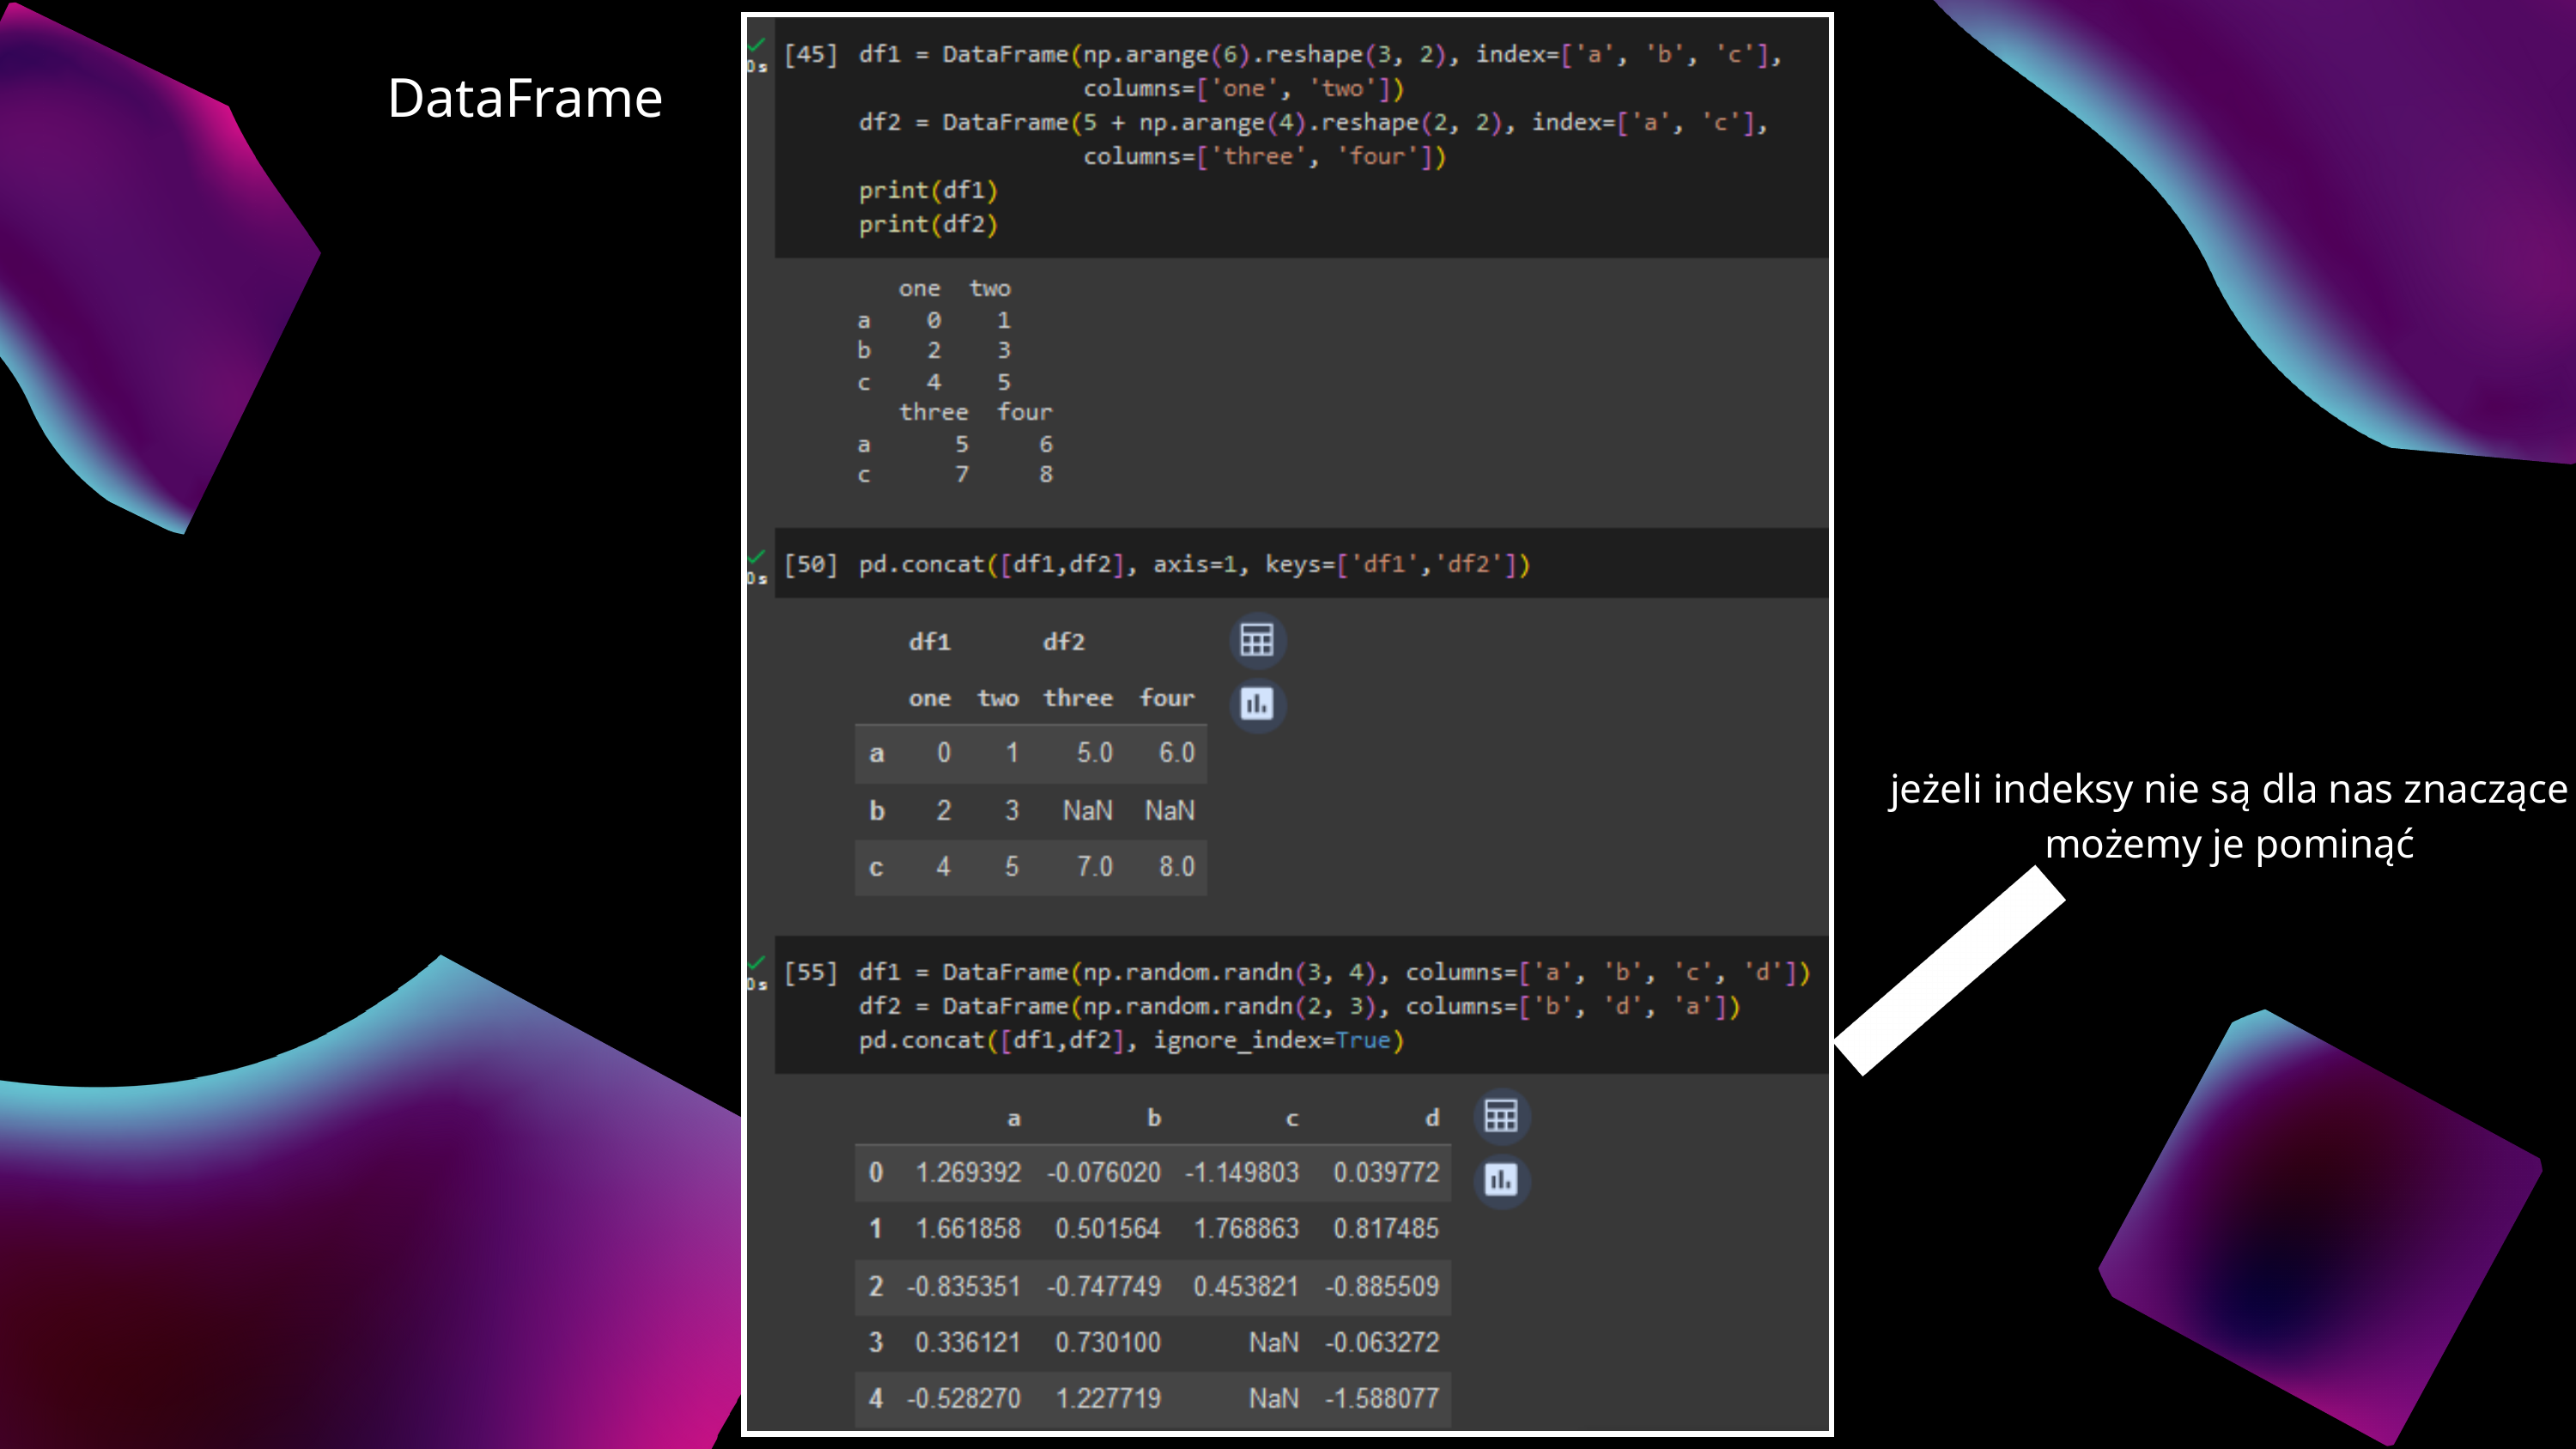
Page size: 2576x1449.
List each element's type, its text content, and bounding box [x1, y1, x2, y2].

text_box [744, 15, 1832, 1434]
text_box jeżeli indeksy nie są dla nas znaczące możemy je pominąć [1832, 755, 2576, 866]
picture [1814, 866, 2084, 1076]
text_box [0, 0, 361, 537]
text_box [0, 716, 823, 1449]
text_box [1893, 0, 2576, 465]
text_box DataFrame [307, 52, 744, 129]
text_box [2089, 998, 2548, 1449]
